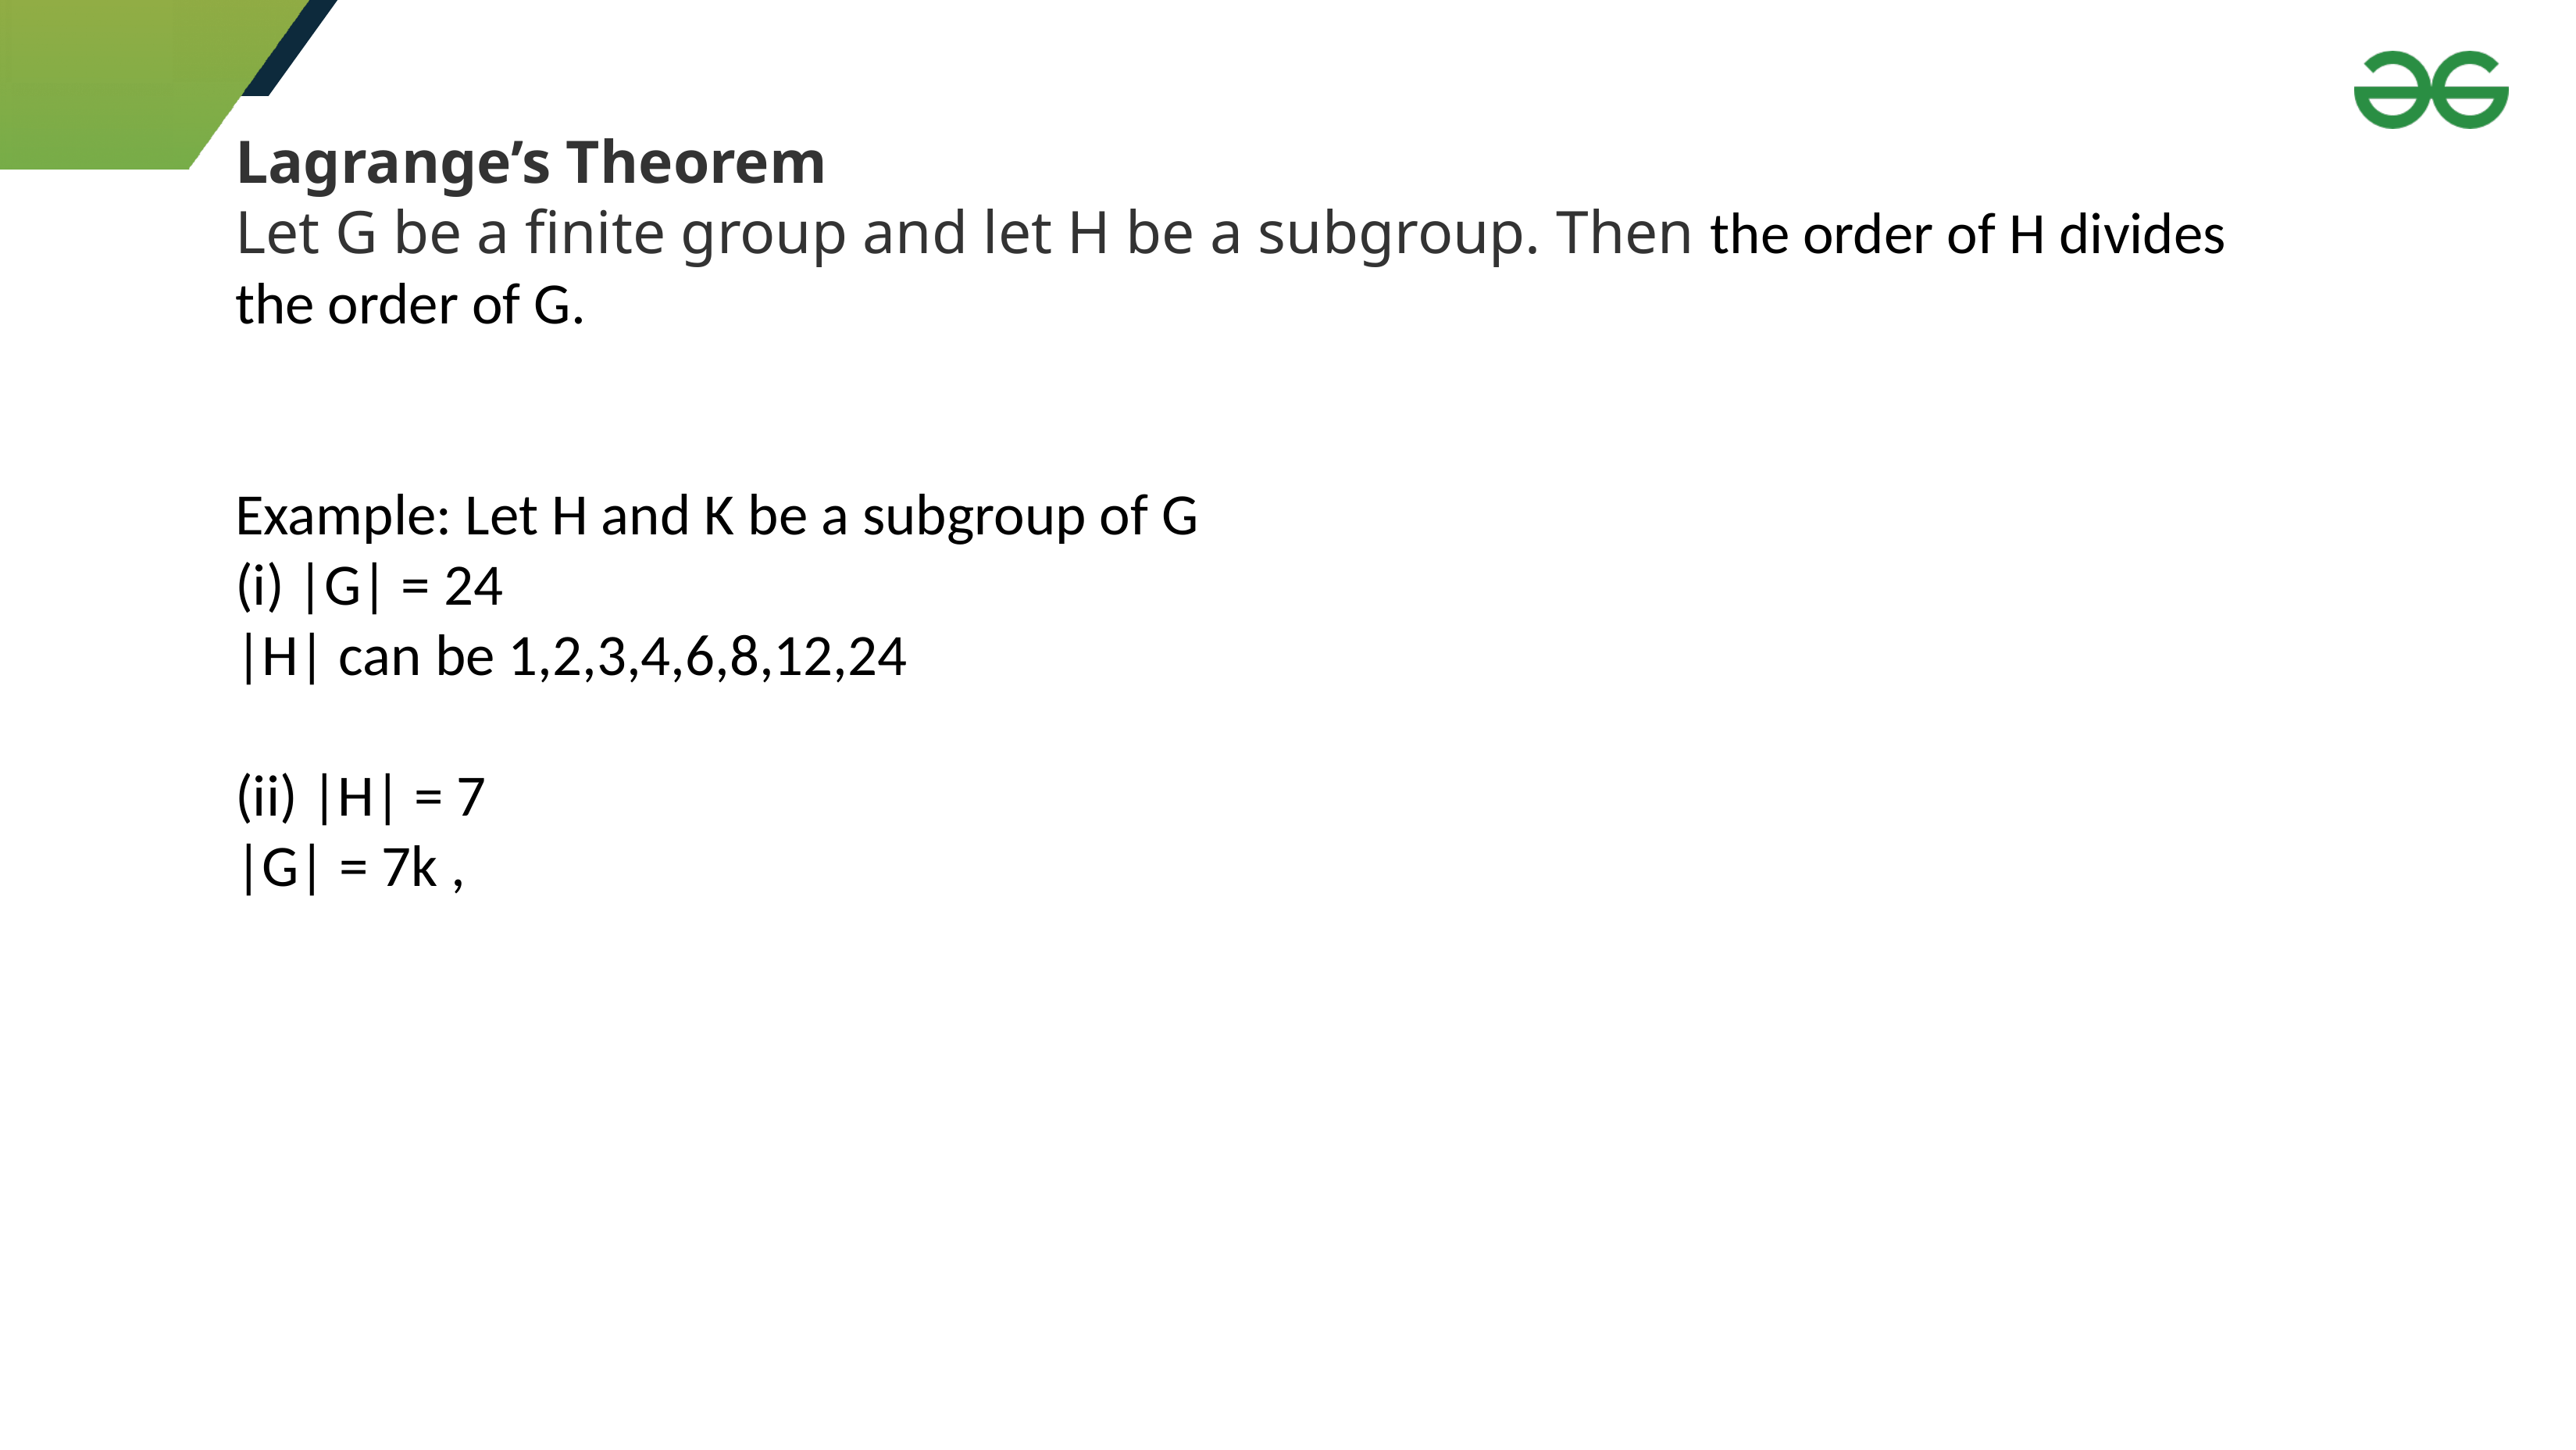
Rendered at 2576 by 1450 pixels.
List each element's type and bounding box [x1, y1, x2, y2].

picture [0, 0, 309, 170]
picture [2353, 50, 2509, 130]
